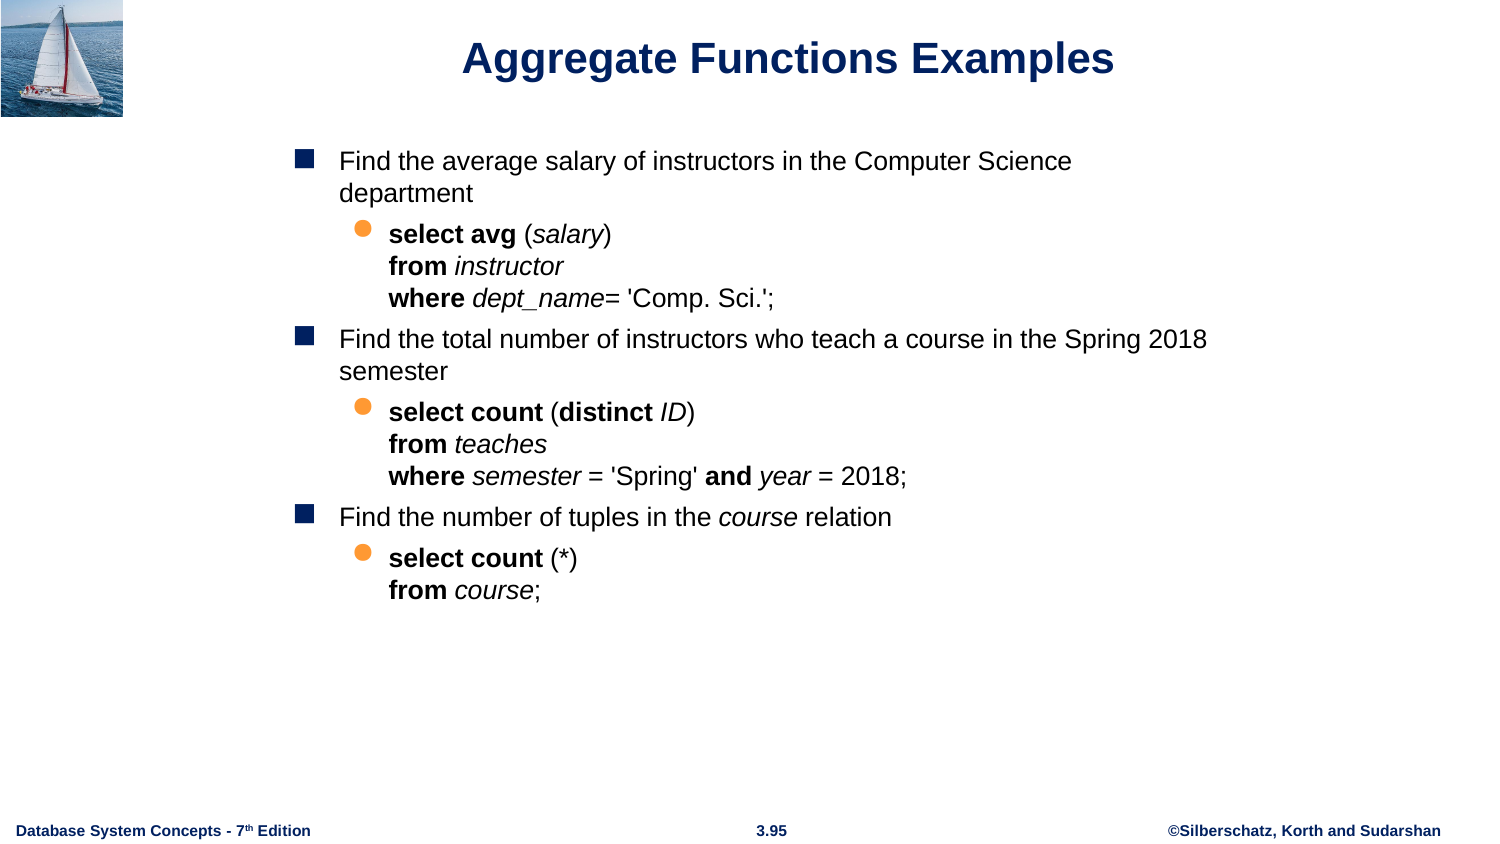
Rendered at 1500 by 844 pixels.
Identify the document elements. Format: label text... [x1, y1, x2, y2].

text_box [280, 346, 1226, 395]
picture [0, 0, 123, 117]
title Aggregate Functions Examples [125, 14, 1452, 90]
list Find the average salary of instructors in the Computer Science department select avg (salary) from instructor where dept_name= 'Comp. Sci.'; Find the total number of instructors who teach a course in the Spring 2018 semester select count (distinct ID) from teaches where semester = 'Spring' and year = 2018; Find the number of tuples in the course relation select count (*) from course; [282, 136, 1228, 728]
